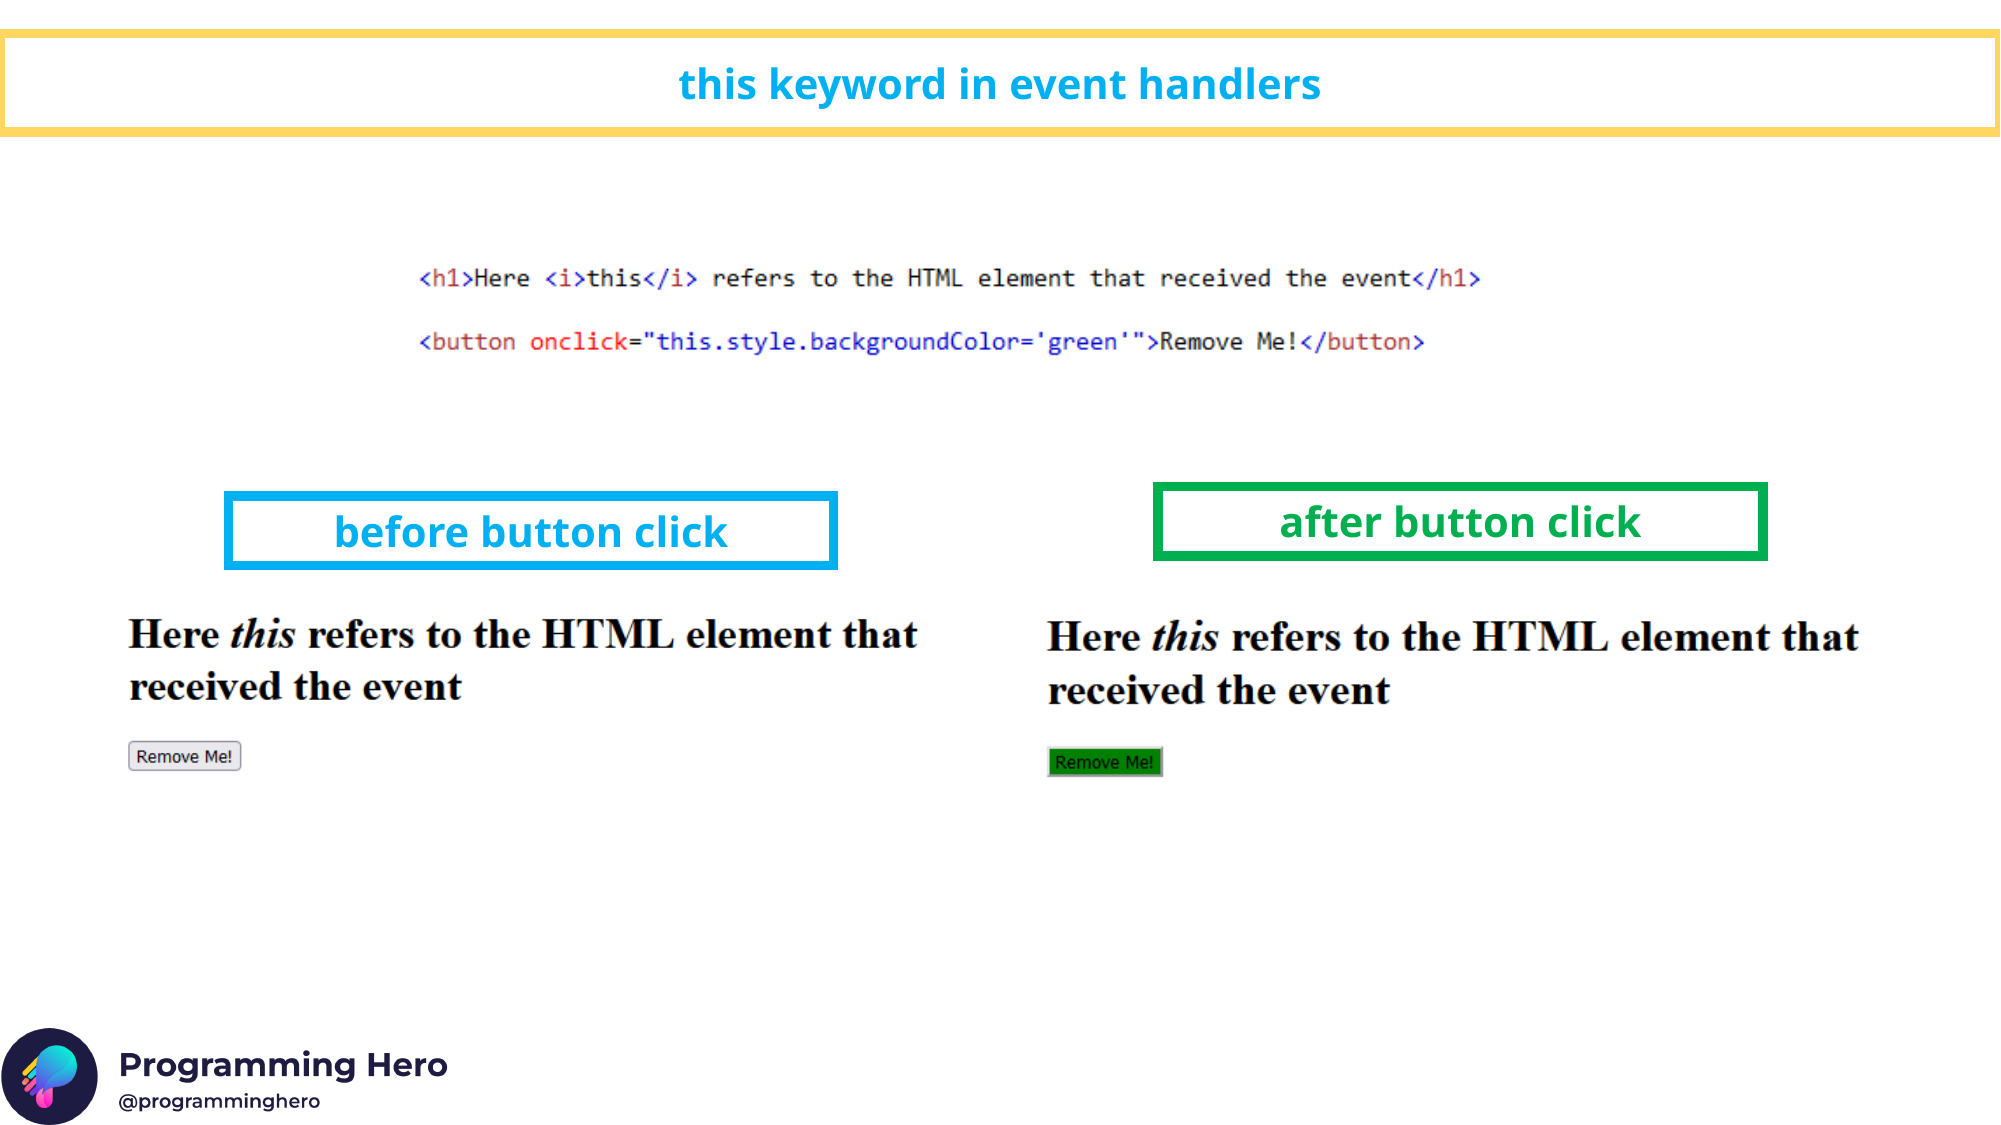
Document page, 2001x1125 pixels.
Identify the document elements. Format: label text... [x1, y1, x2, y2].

text_box after button click [1157, 486, 1764, 556]
picture [0, 1028, 449, 1125]
text_box this keyword in event handlers [0, 33, 2000, 132]
picture [410, 232, 1507, 387]
picture [123, 606, 939, 793]
picture [1040, 605, 1881, 794]
text_box before button click [228, 495, 834, 566]
